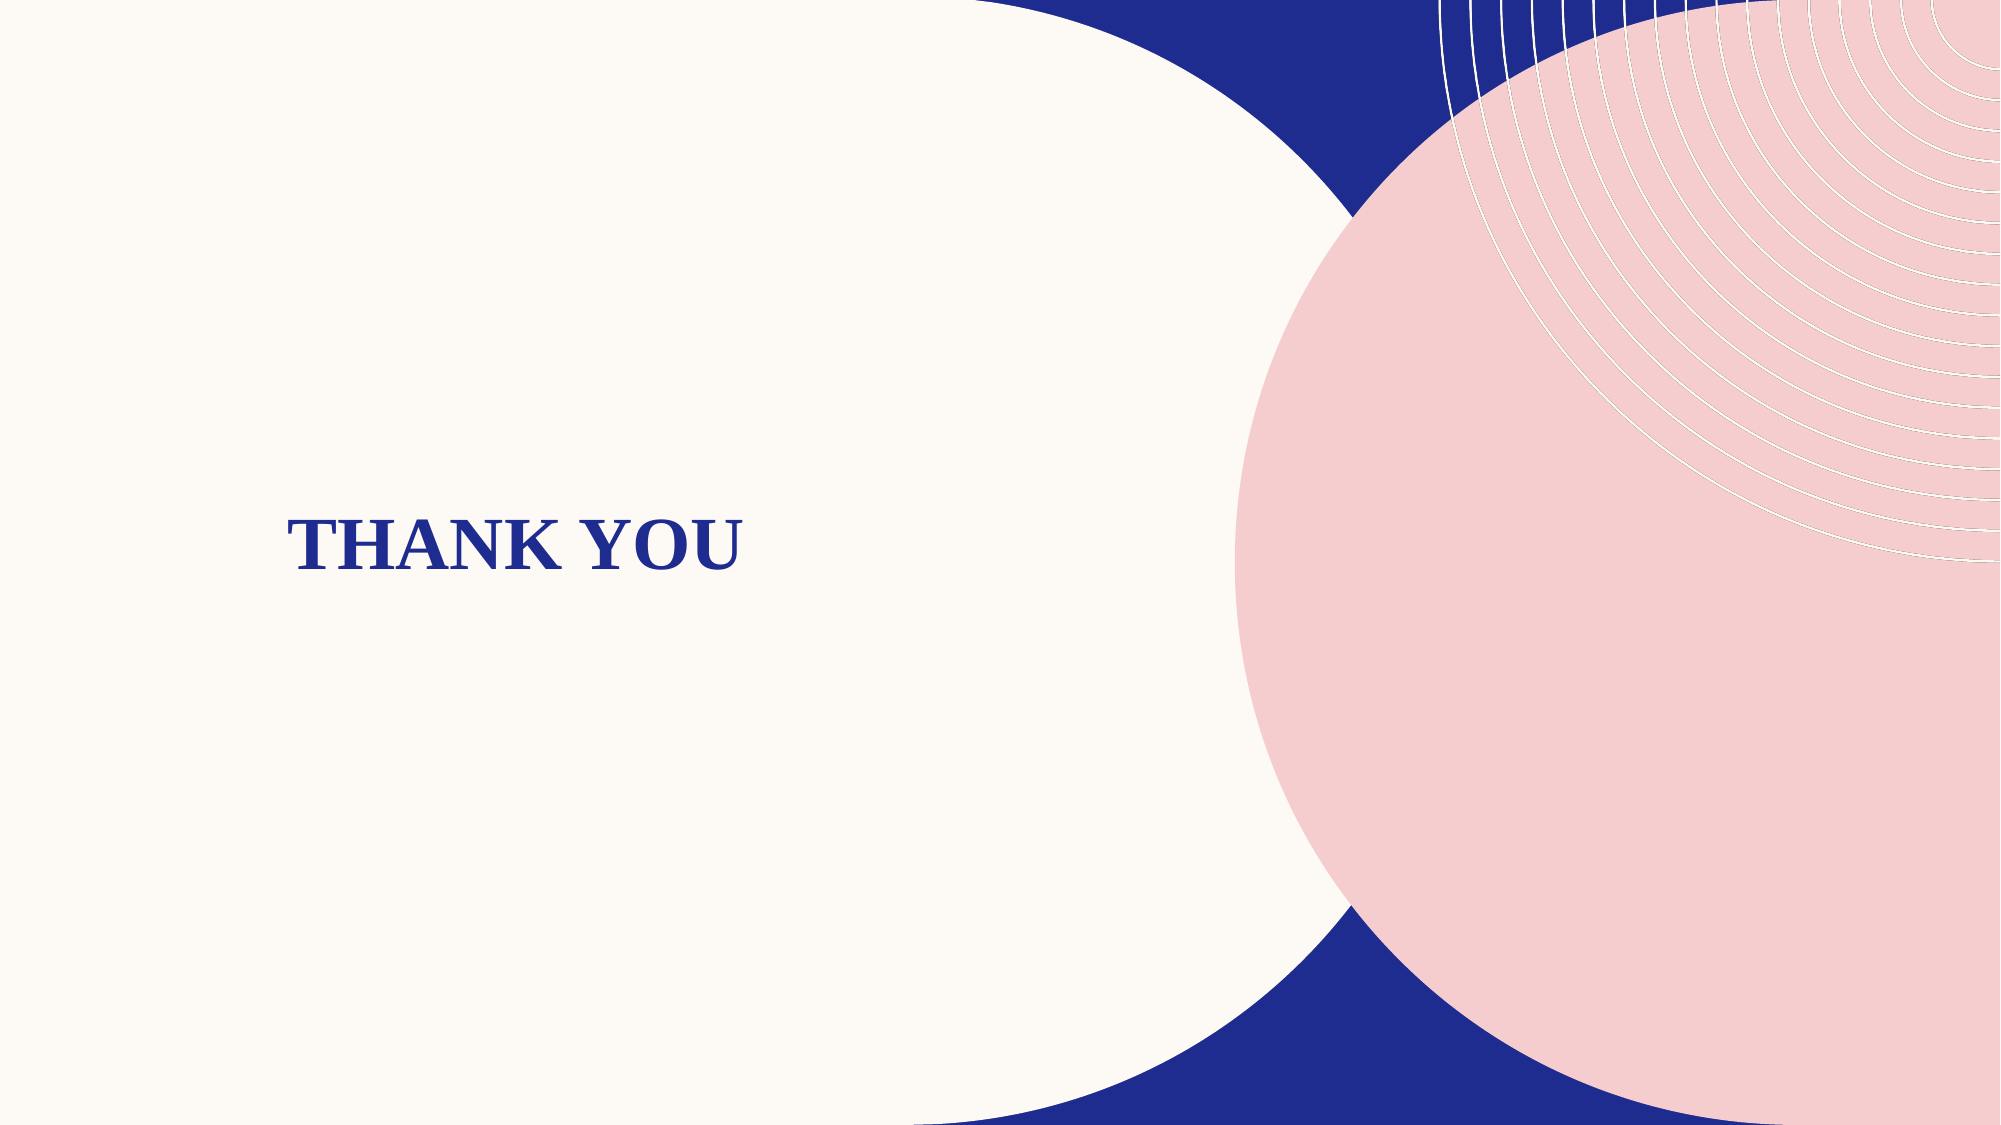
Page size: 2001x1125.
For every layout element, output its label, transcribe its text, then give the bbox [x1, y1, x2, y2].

picture [1438, 0, 2001, 563]
title Thank you [272, 136, 1210, 585]
